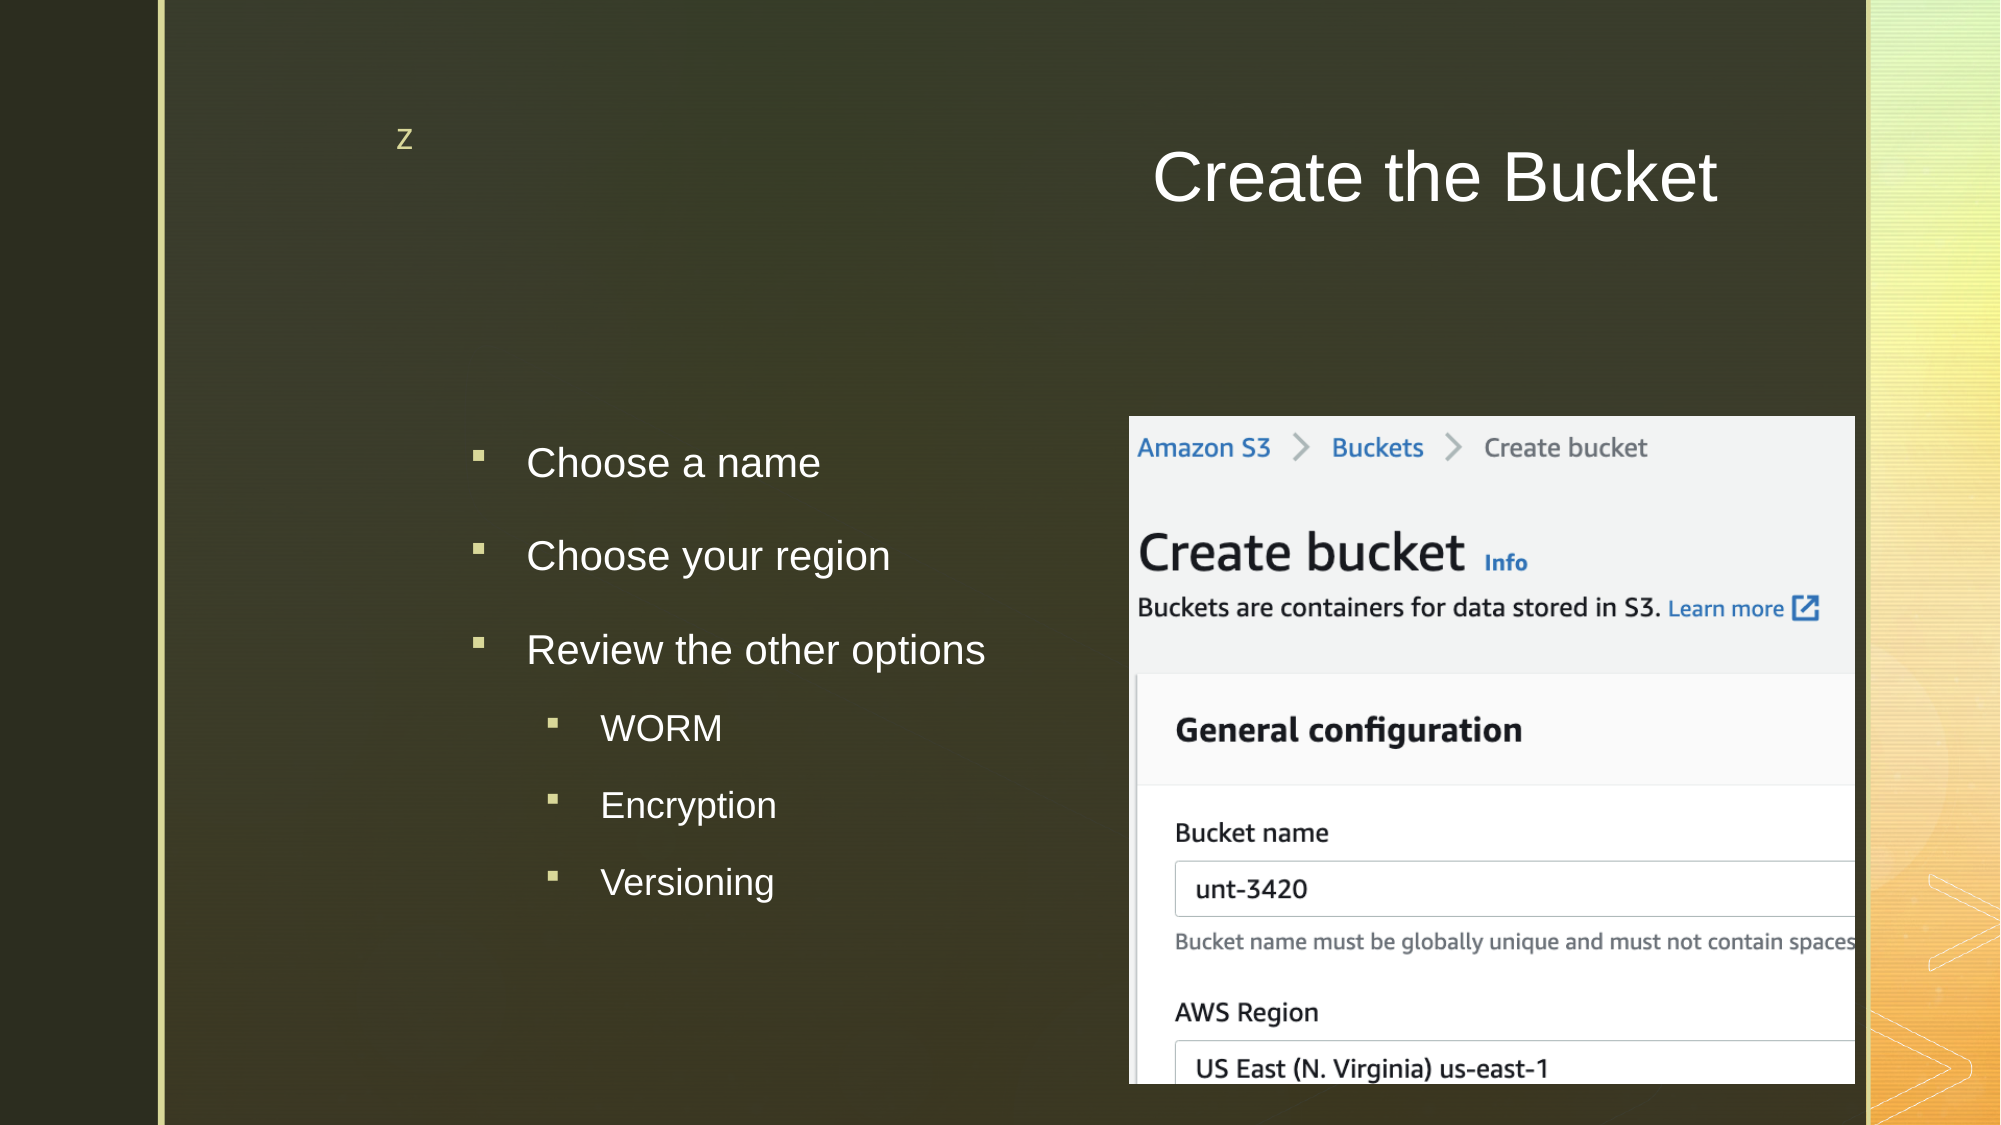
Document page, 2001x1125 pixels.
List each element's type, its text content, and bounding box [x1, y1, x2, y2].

title Create the Bucket [428, 132, 1734, 310]
picture [1871, 0, 2001, 1125]
list Choose a name Choose your region Review the other options WORM Encryption Versioning [454, 336, 1111, 993]
picture [1128, 416, 1855, 1084]
